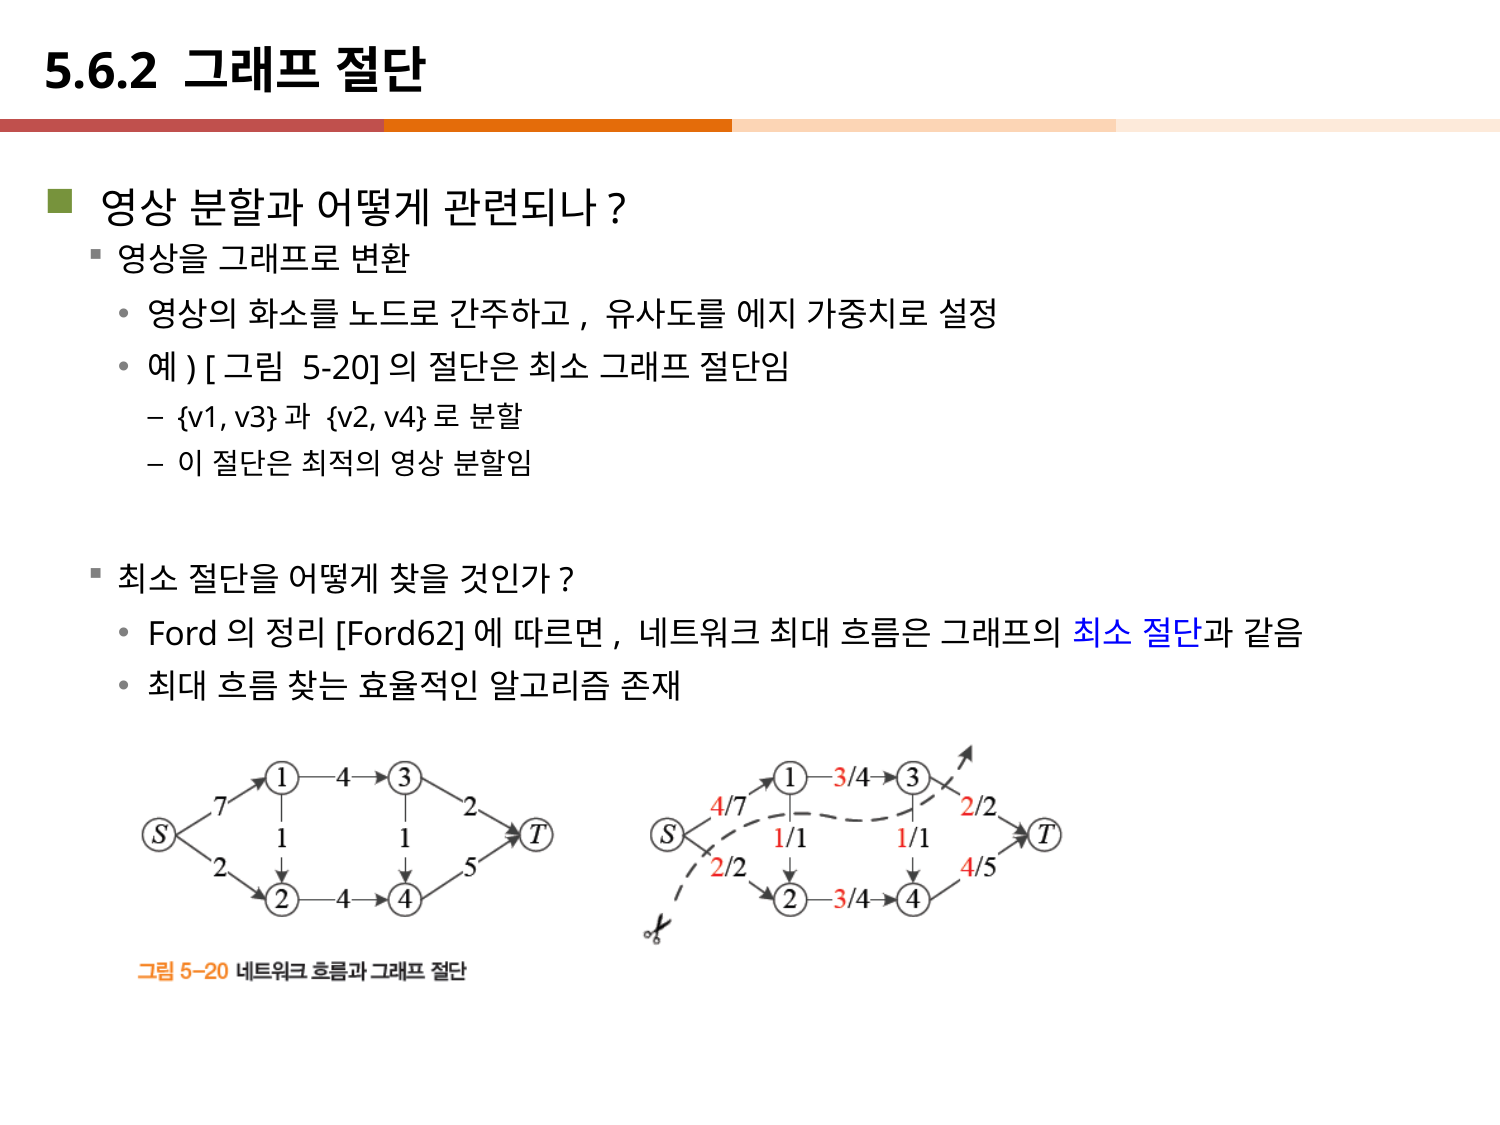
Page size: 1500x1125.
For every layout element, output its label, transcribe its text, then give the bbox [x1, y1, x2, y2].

list 영상 분할과 어떻게 관련되나? 영상을 그래프로 변환 영상의 화소를 노드로 간주하고, 유사도를 에지 가중치로 설정 예) [그림 5-20]의 절단은 최소 그래프 절단임 {v1, v3}과 {v2, v4}로 분할 이 절단은 최적의 영상 분할임 최소 절단을 어떻게 찾을 것인가? Ford의 정리[Ford62]에 따르면, 네트워크 최대 흐름은 그래프의 최소 절단과 같음 최대 흐름 찾는 효율적인 알고리즘 존재 [29, 148, 1471, 1083]
title 5.6.2 그래프 절단 [29, 23, 1270, 114]
picture [109, 718, 1070, 988]
